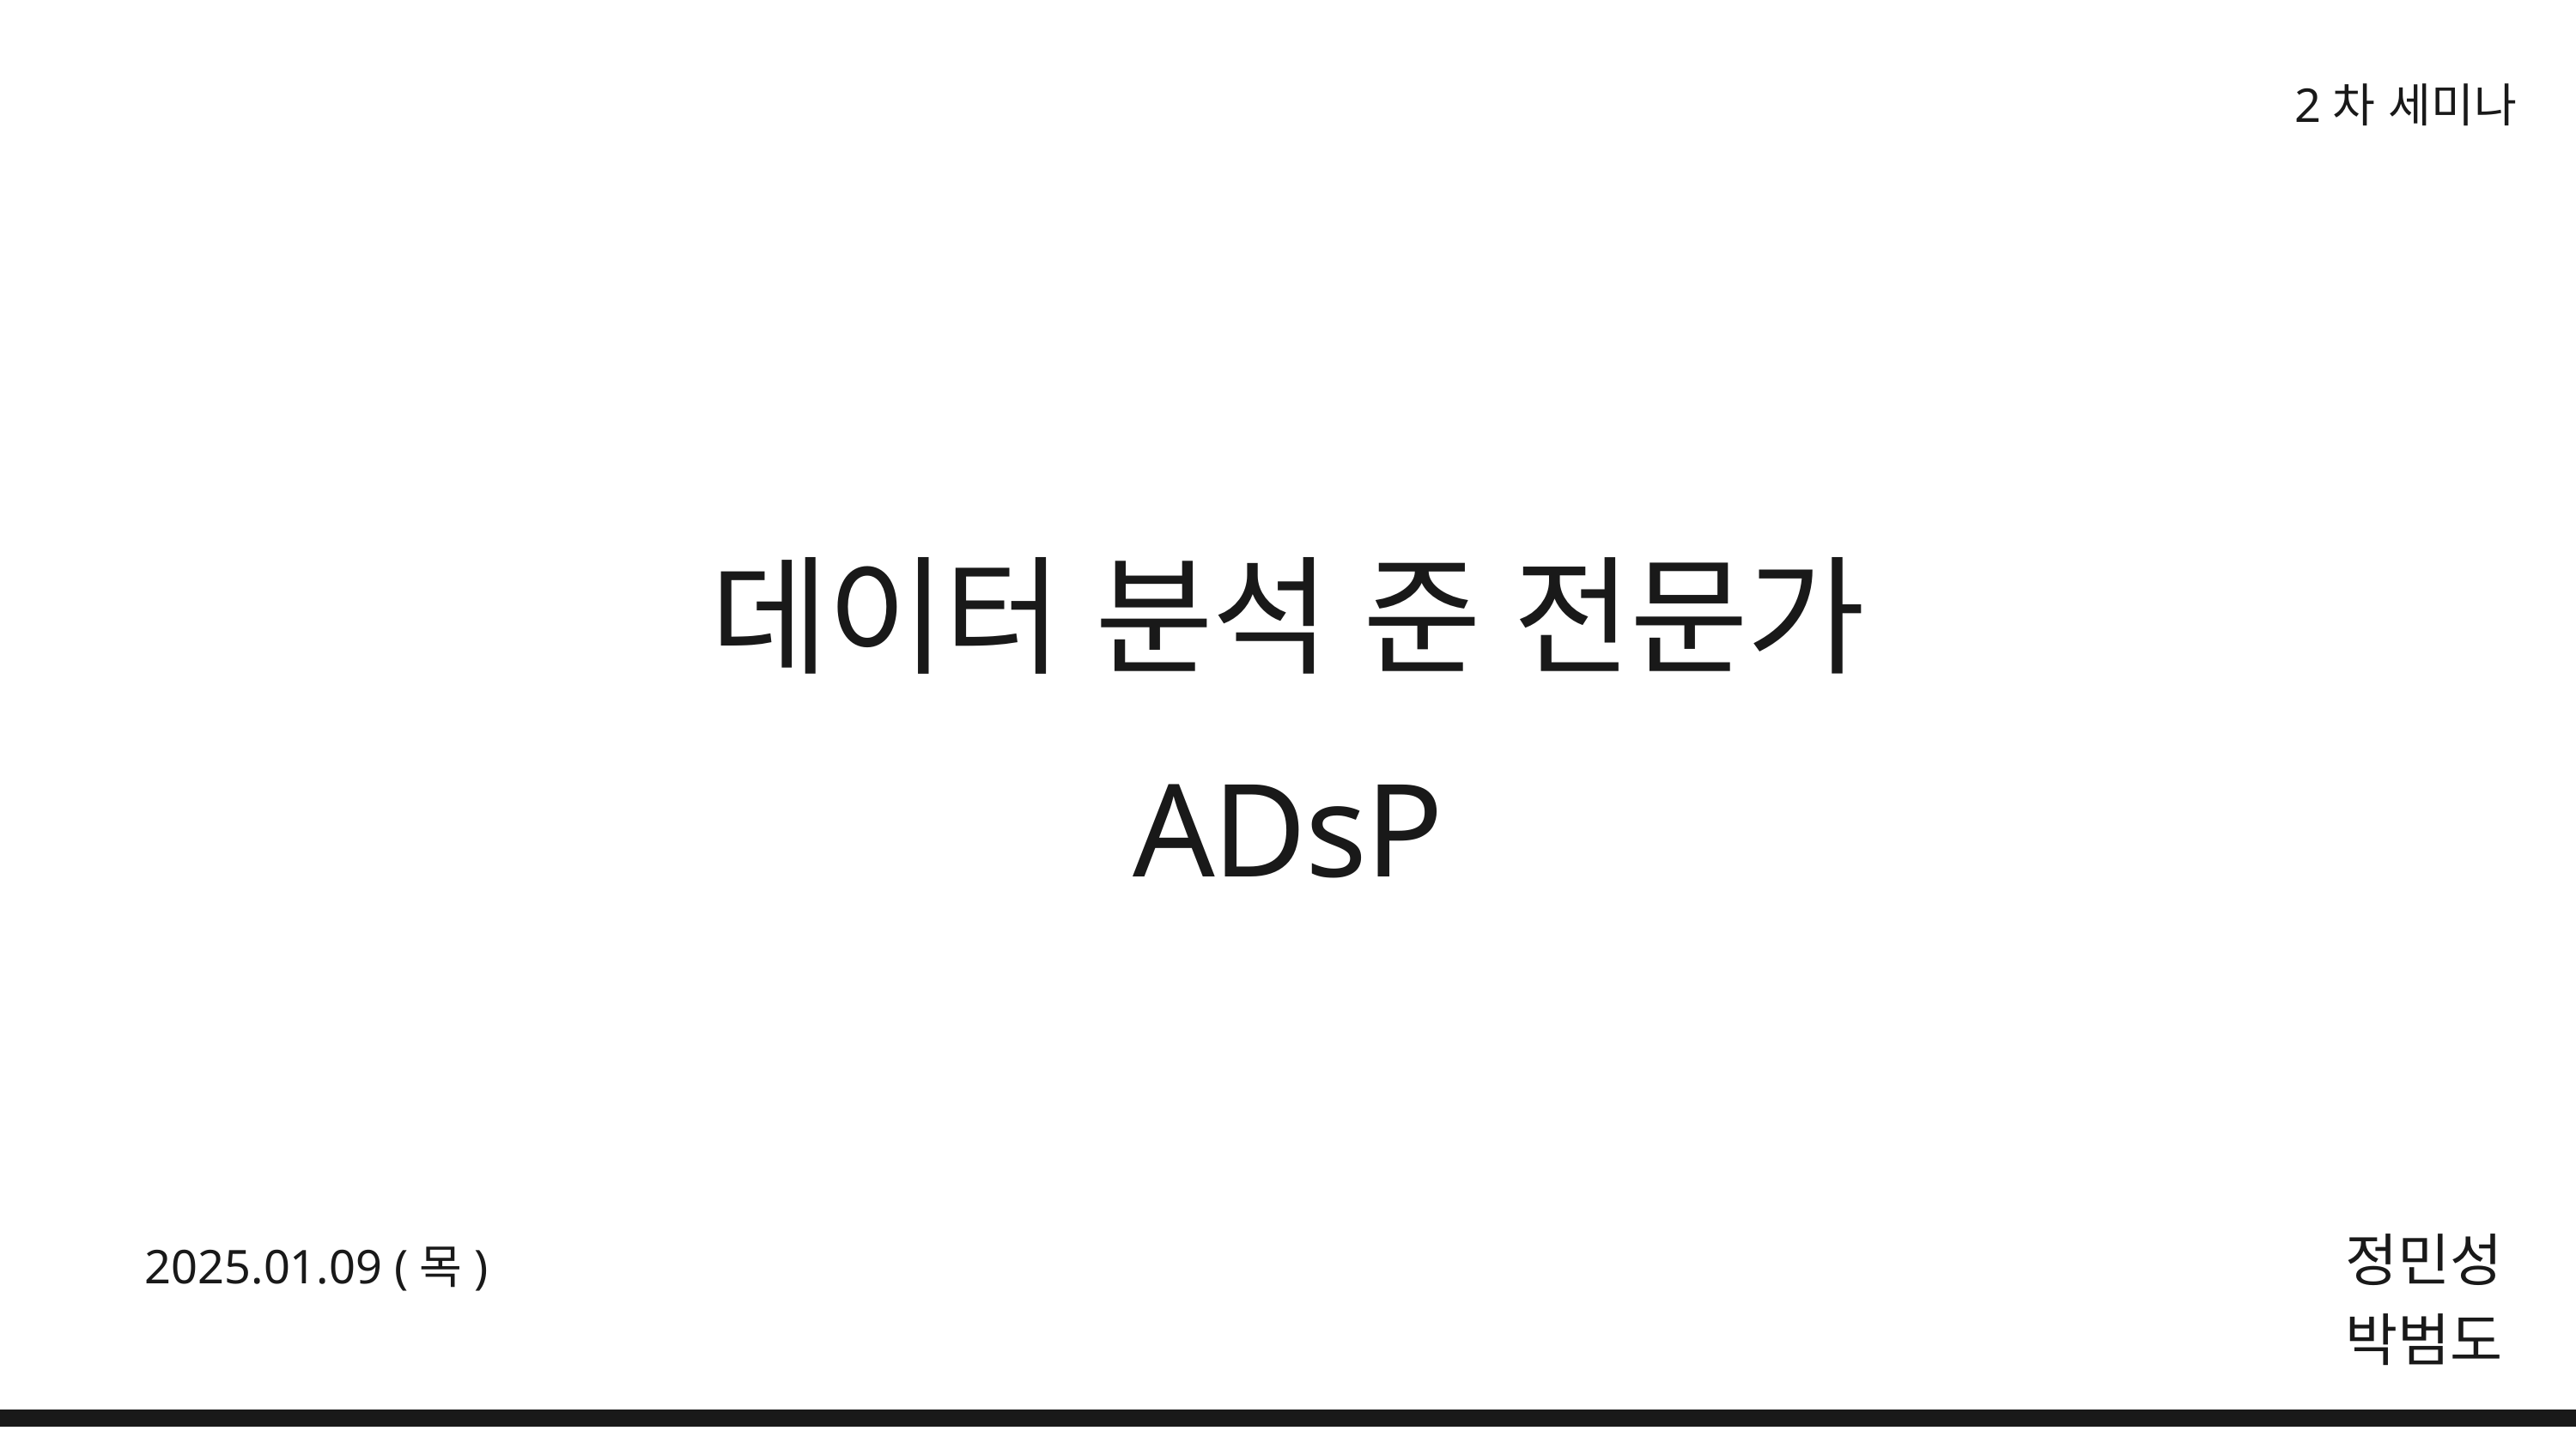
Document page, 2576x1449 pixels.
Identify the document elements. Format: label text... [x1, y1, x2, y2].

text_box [0, 1409, 2576, 1427]
text_box 2차 세미나 [1771, 66, 2518, 131]
text_box 데이터 분석 준 전문가 ADsP [564, 476, 2012, 903]
text_box 정민성박범도 [2293, 1212, 2504, 1373]
text_box 2025.01.09 (목) [144, 1228, 564, 1294]
